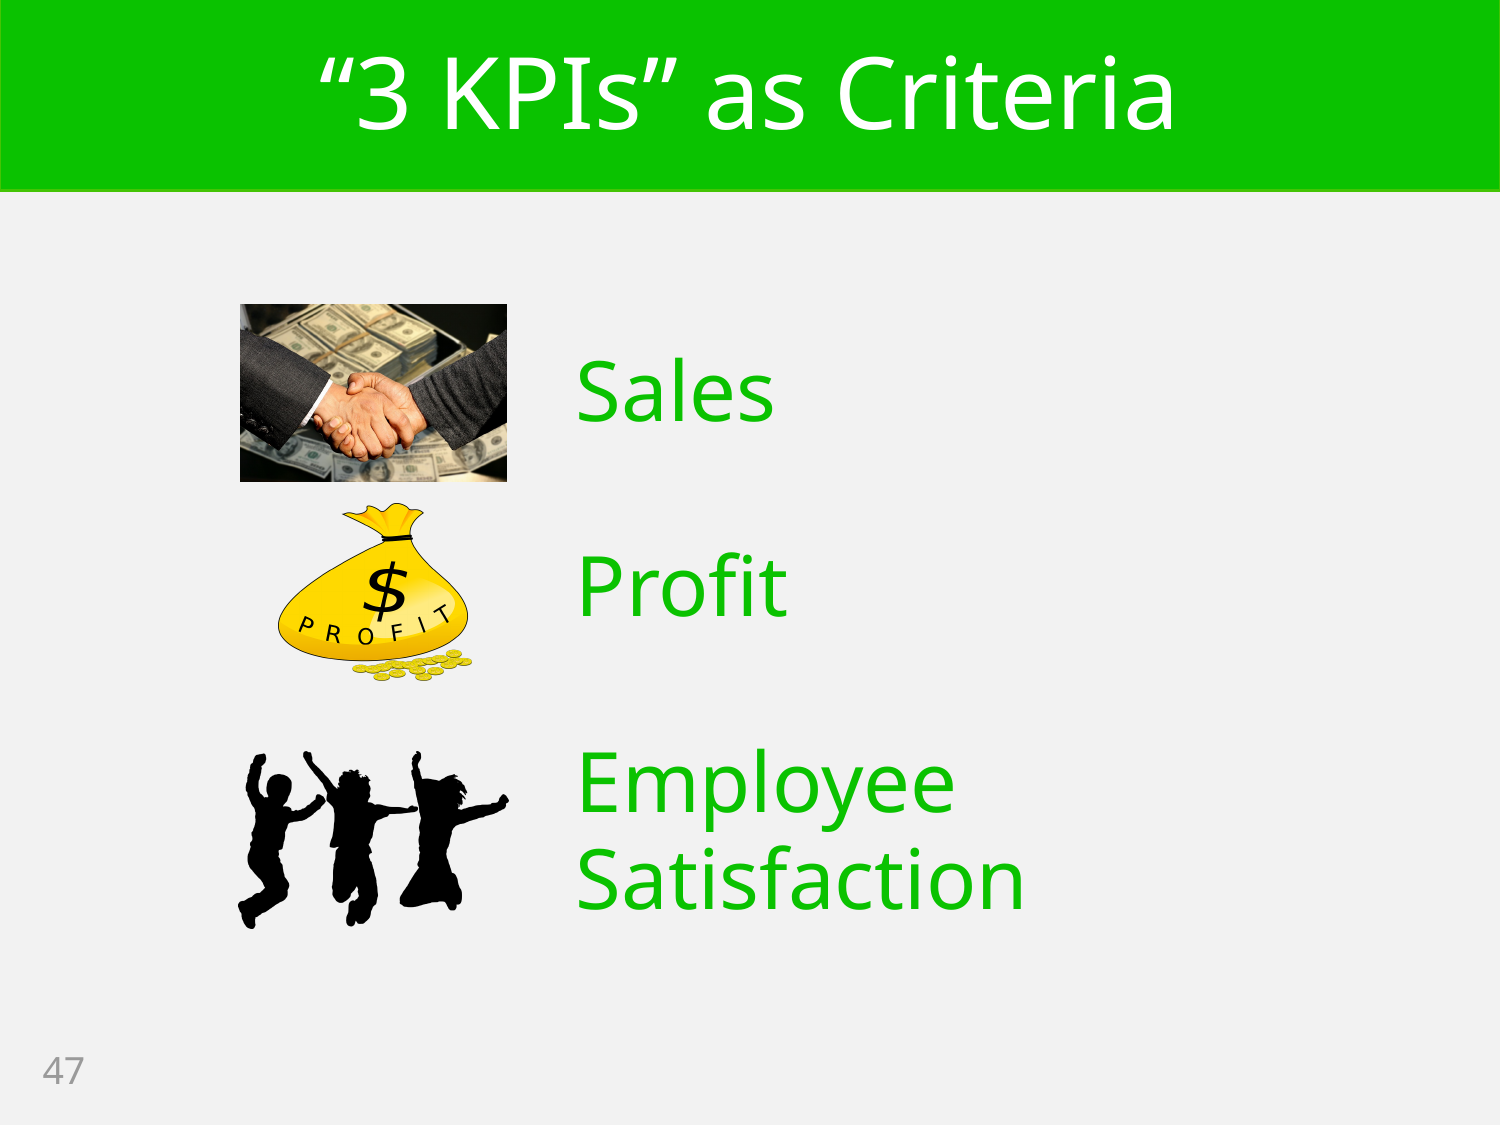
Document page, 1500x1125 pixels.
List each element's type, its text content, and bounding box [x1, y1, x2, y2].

title “3 KPIs” as Criteria [0, 53, 1500, 140]
picture [240, 304, 507, 482]
picture [238, 751, 509, 929]
list Sales Profit Employee Satisfaction [103, 277, 1397, 1000]
slide_number 47 [27, 1042, 146, 1102]
picture [278, 503, 472, 681]
